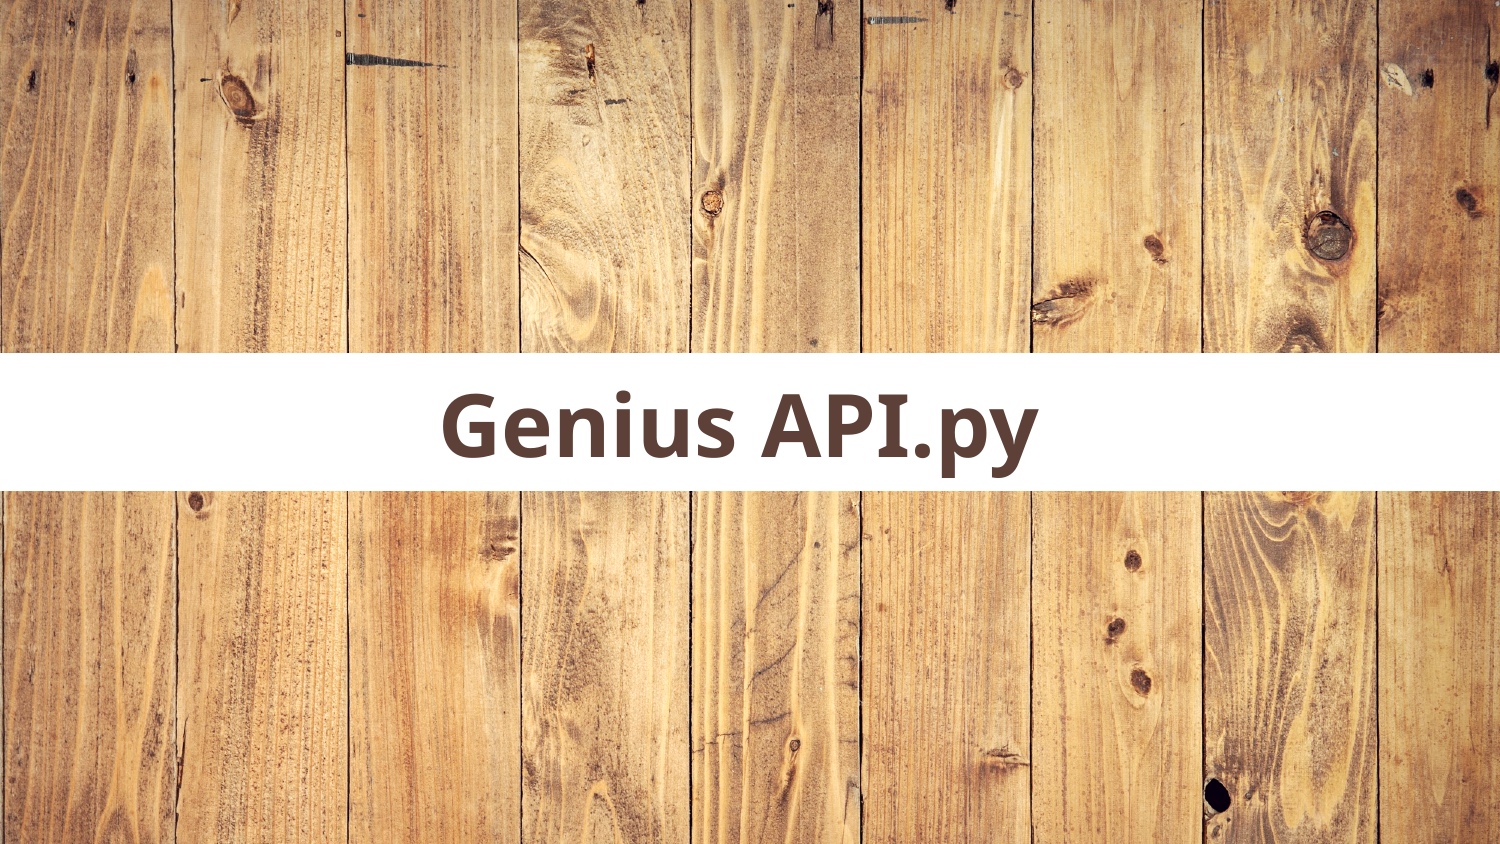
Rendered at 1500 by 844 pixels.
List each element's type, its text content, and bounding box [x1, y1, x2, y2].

title Genius API.py [0, 353, 1500, 490]
picture [0, 0, 1500, 353]
picture [0, 490, 1500, 844]
